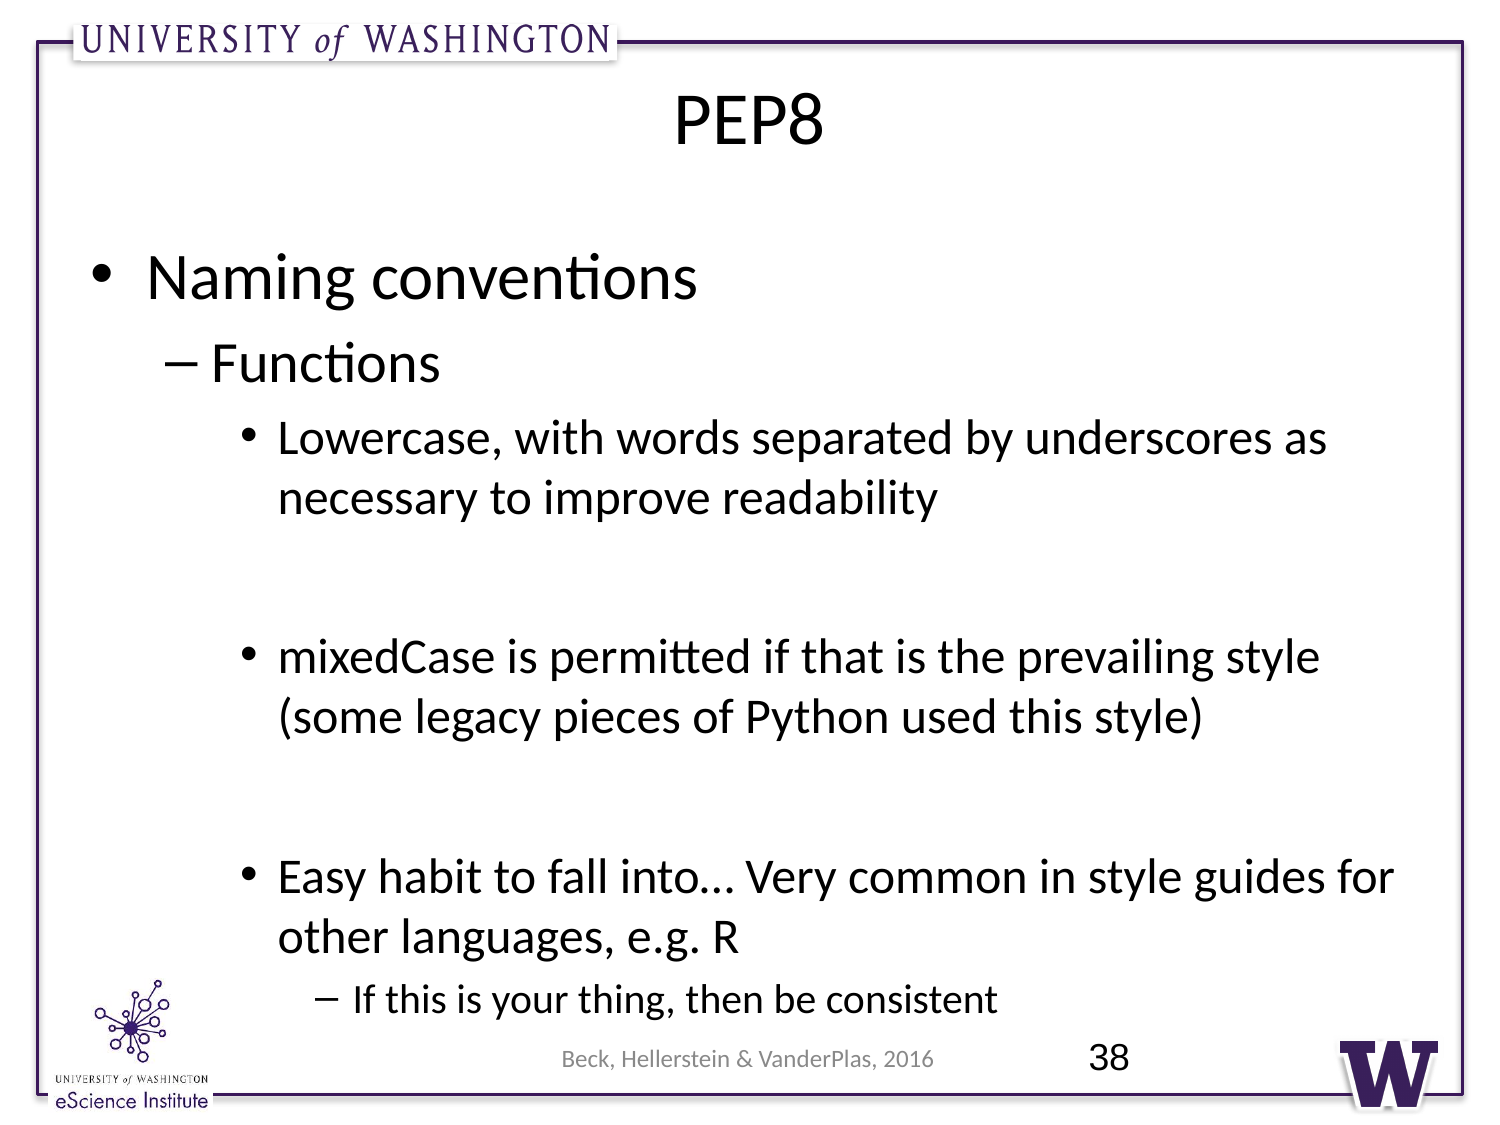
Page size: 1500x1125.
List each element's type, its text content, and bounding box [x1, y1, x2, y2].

picture [48, 978, 213, 1113]
list Naming conventions Functions Lowercase, with words separated by underscores as necessary to improve readability mixedCase is permitted if that is the prevailing style (some legacy pieces of Python used this style) Easy habit to fall into… Very common in style guides for other languages, e.g. R If this is your thing, then be consistent [75, 224, 1425, 975]
footer Beck, Hellerstein & VanderPlas, 2016 [510, 1027, 986, 1088]
picture [81, 24, 609, 61]
picture [1340, 1041, 1438, 1107]
title PEP8 [75, 62, 1425, 200]
slide_number 38 [1073, 1025, 1300, 1085]
